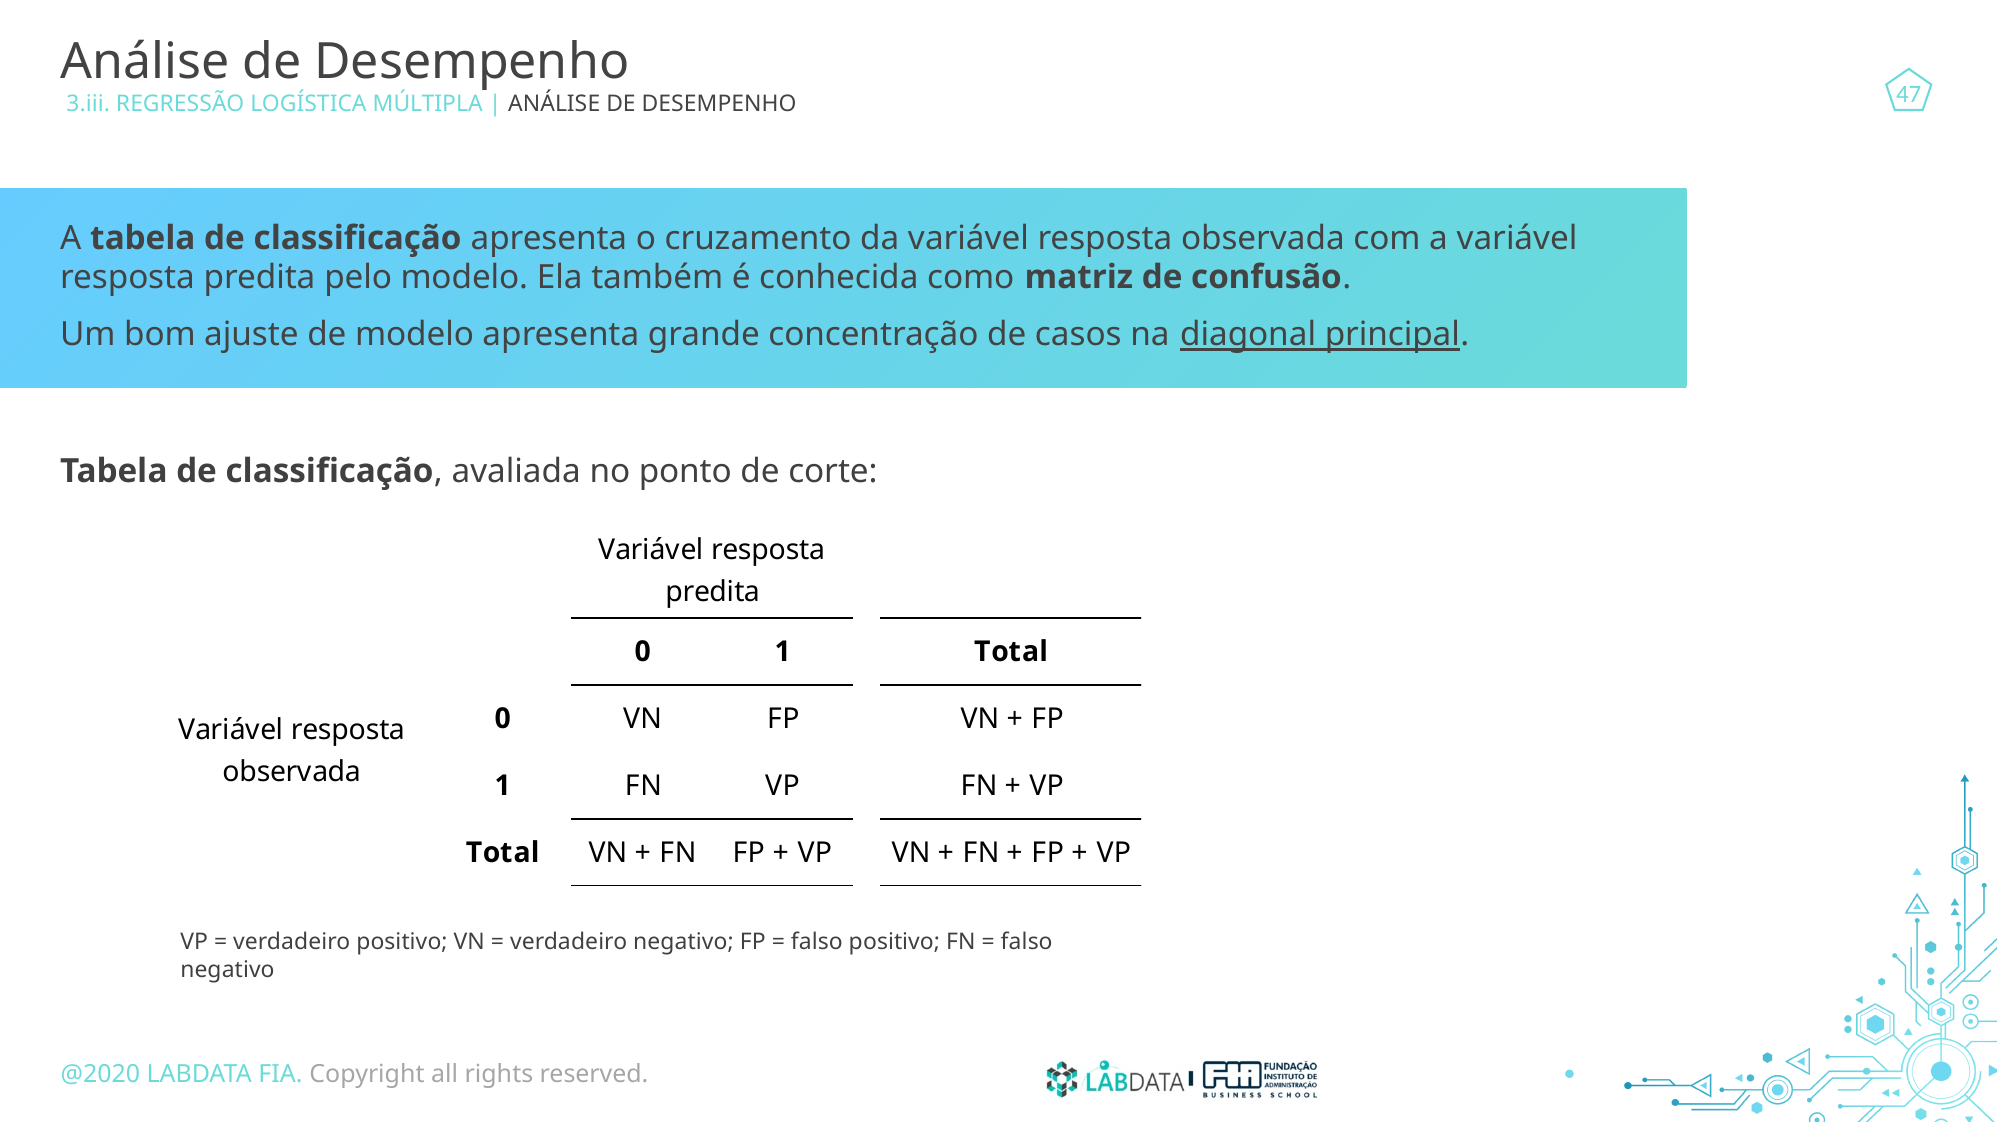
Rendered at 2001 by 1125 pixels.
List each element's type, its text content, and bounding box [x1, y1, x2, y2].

picture [151, 522, 1143, 888]
picture [1042, 1048, 1323, 1105]
text_box A tabela de classificação apresenta o cruzamento da variável resposta observada com a variável resposta predita pelo modelo. Ela também é conhecida como matriz de confusão. Um bom ajuste de modelo apresenta grande concentração de casos na diagonal principal. [45, 208, 1667, 360]
text_box [0, 187, 1687, 388]
text_box 47 [1876, 62, 1942, 123]
picture [1565, 774, 1997, 1122]
text_box [1884, 67, 1933, 112]
slide_number @2020 LABDATA FIA. Copyright all rights reserved. [45, 1042, 721, 1103]
text_box Tabela de classificação, avaliada no ponto de corte: [45, 442, 1483, 497]
text_box Análise de Desempenho 3.iii. REGRESSÃO LOGÍSTICA MÚLTIPLA | ANÁLISE DE DESEMPENHO [45, 13, 1846, 131]
text_box VP = verdadeiro positivo; VN = verdadeiro negativo; FP = falso positivo; FN = falso negativo [165, 919, 1158, 989]
